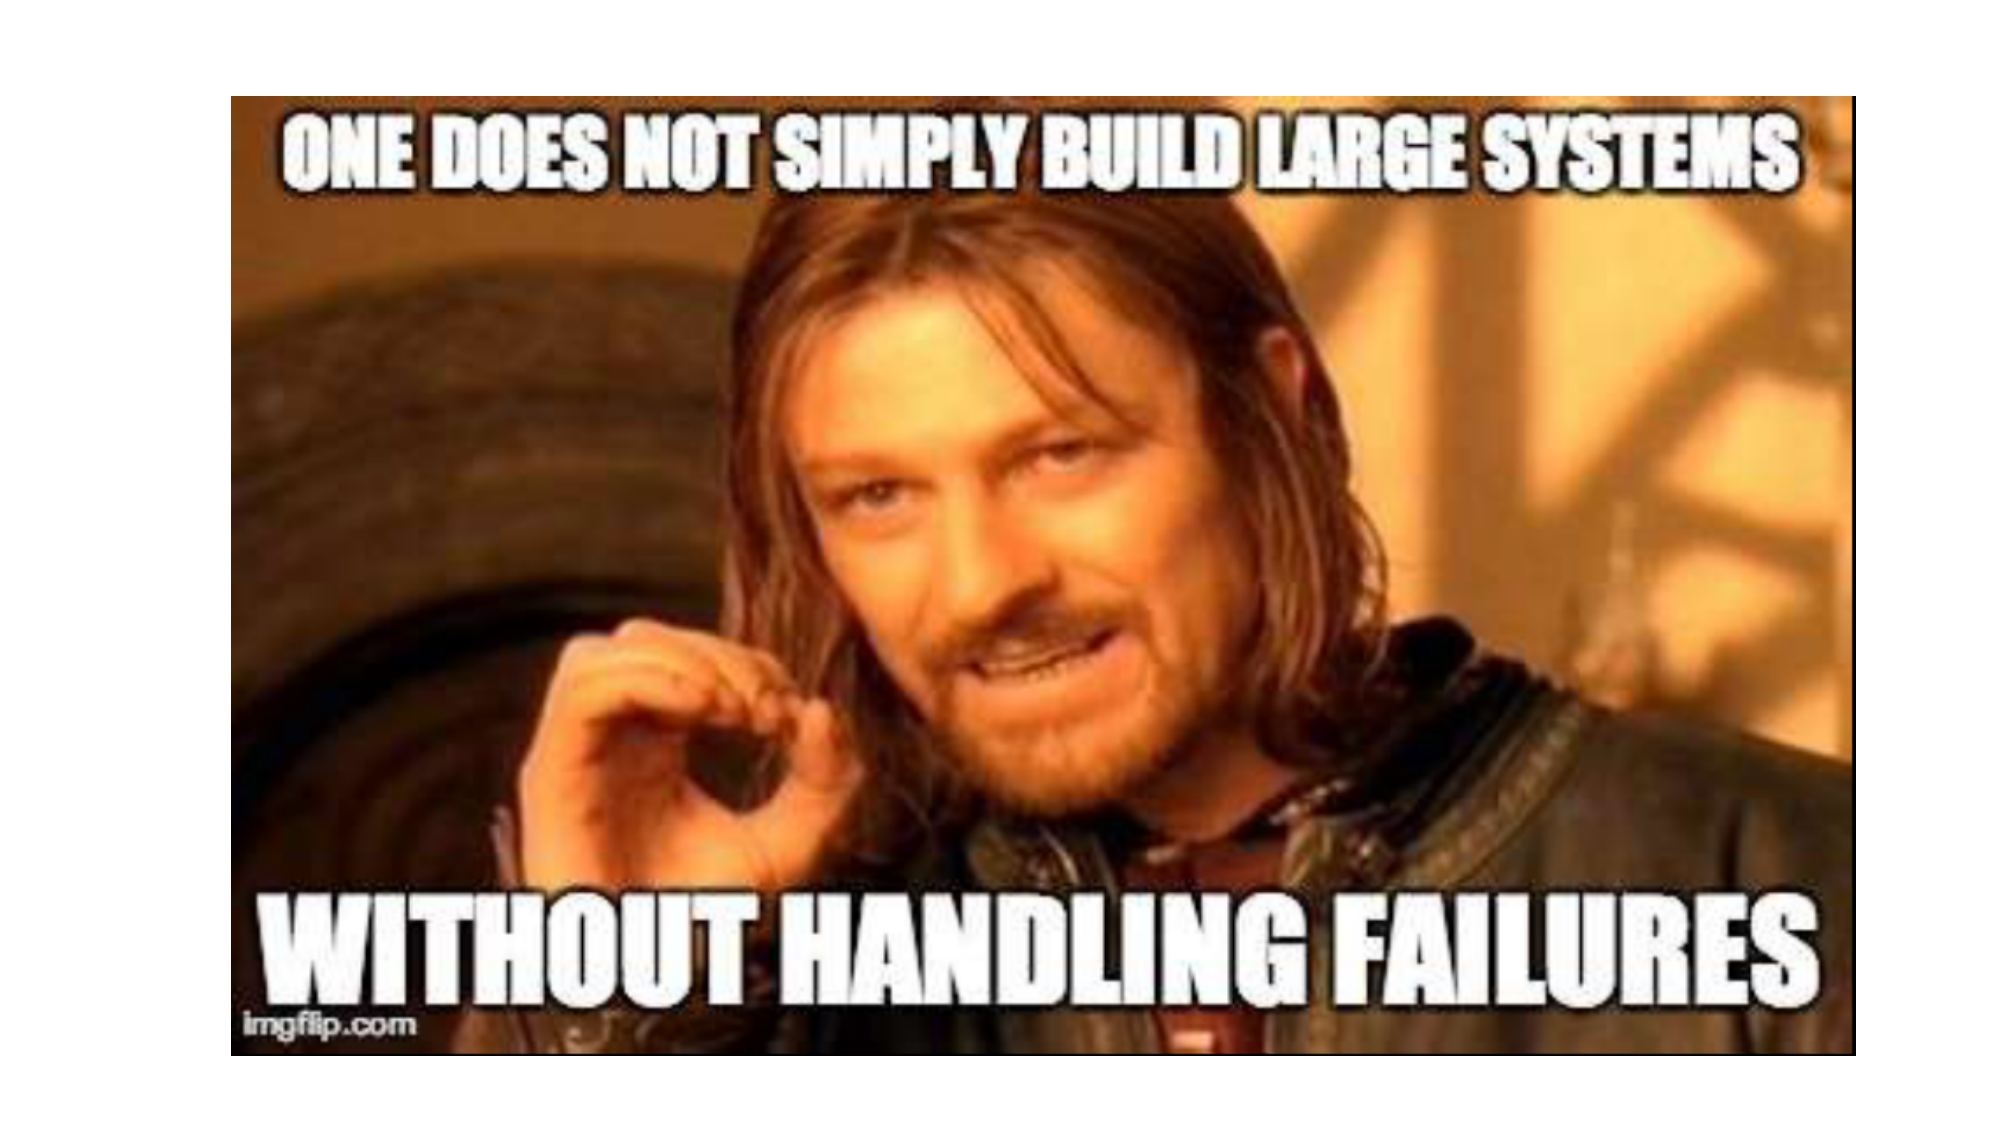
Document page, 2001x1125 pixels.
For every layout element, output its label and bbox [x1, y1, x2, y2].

picture [231, 96, 1856, 1056]
